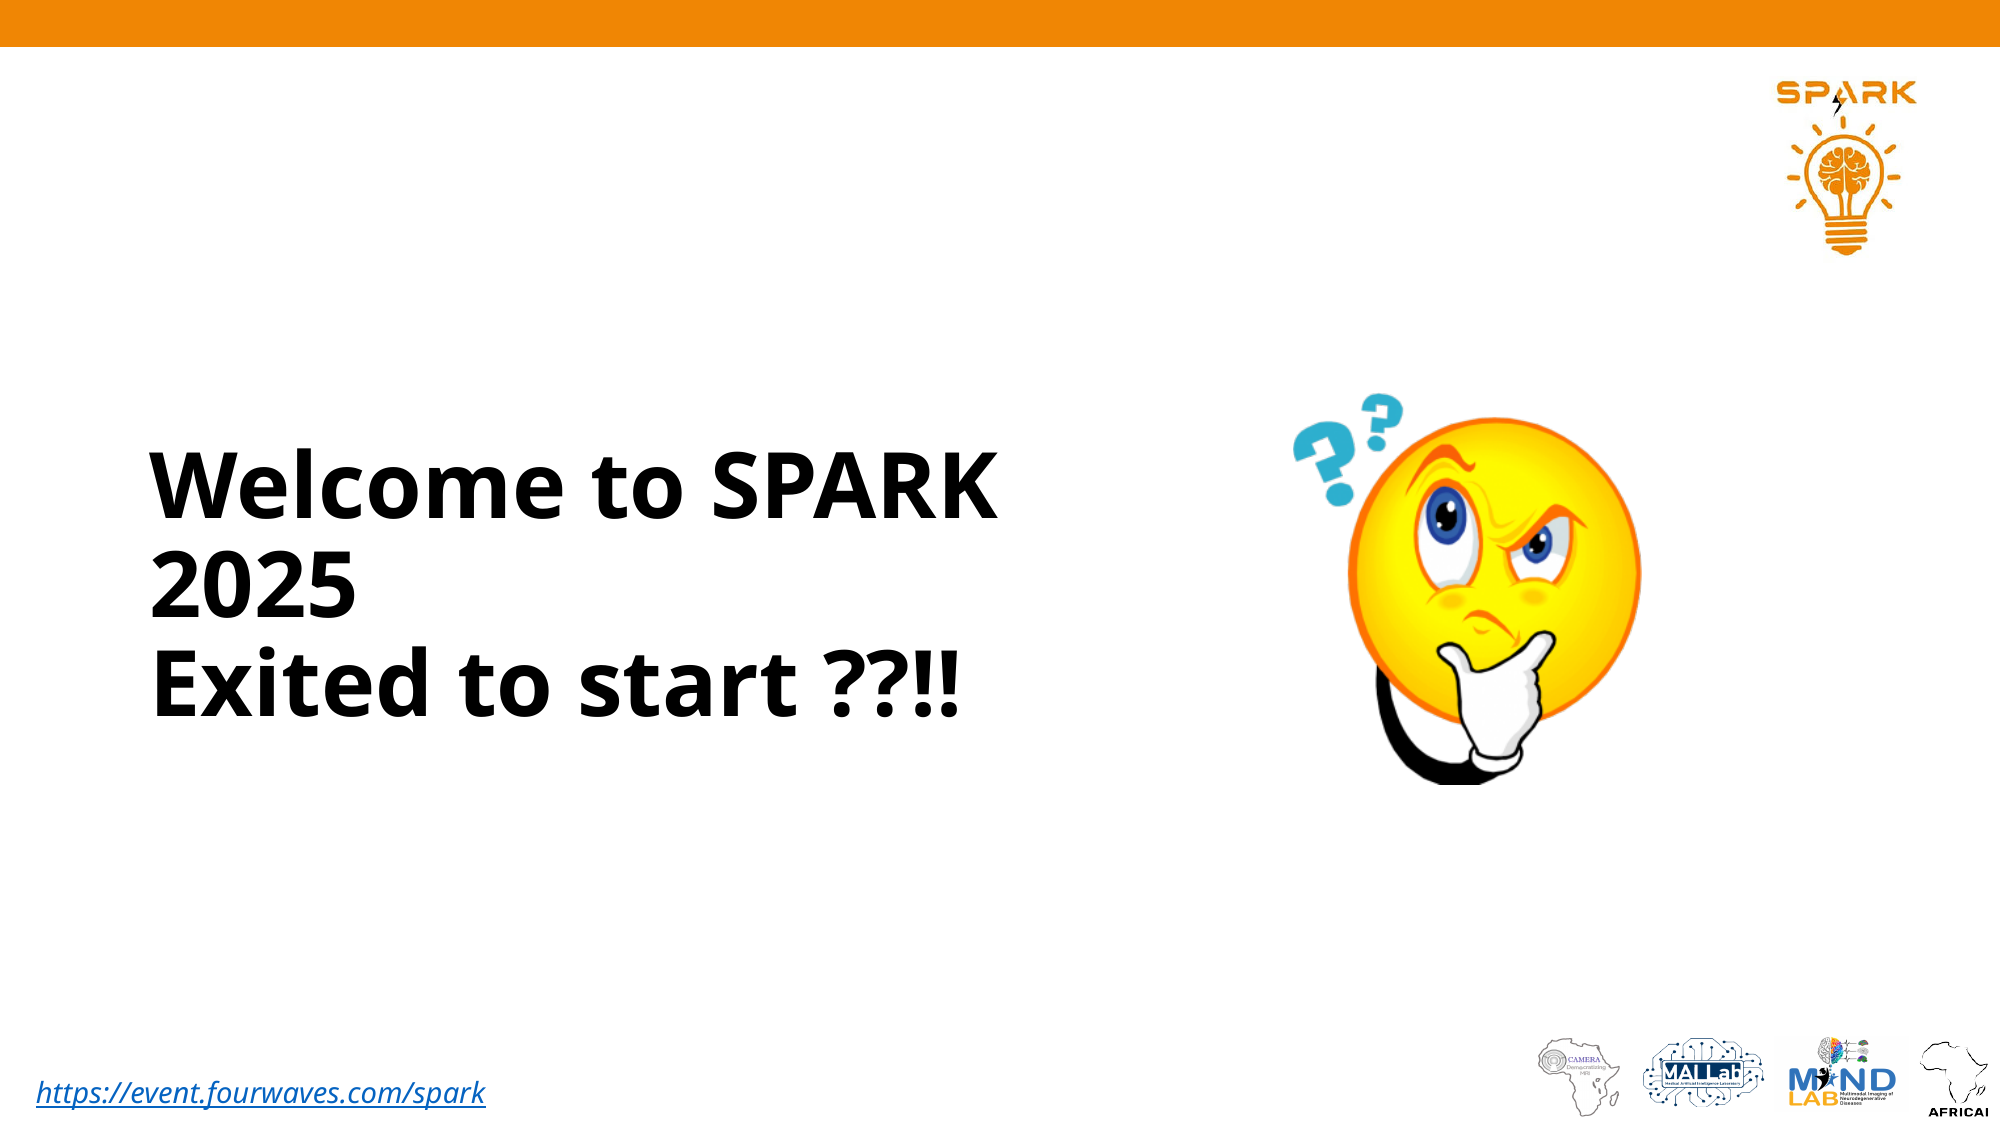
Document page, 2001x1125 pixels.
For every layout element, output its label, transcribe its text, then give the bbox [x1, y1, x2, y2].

text_box [0, 0, 2000, 47]
picture [1769, 76, 1917, 263]
picture [1293, 391, 1642, 785]
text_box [1536, 1035, 1994, 1117]
text_box https://event.fourwaves.com/spark [0, 1035, 632, 1115]
title Welcome to SPARK 2025 Exited to start ??!! [134, 479, 1129, 697]
